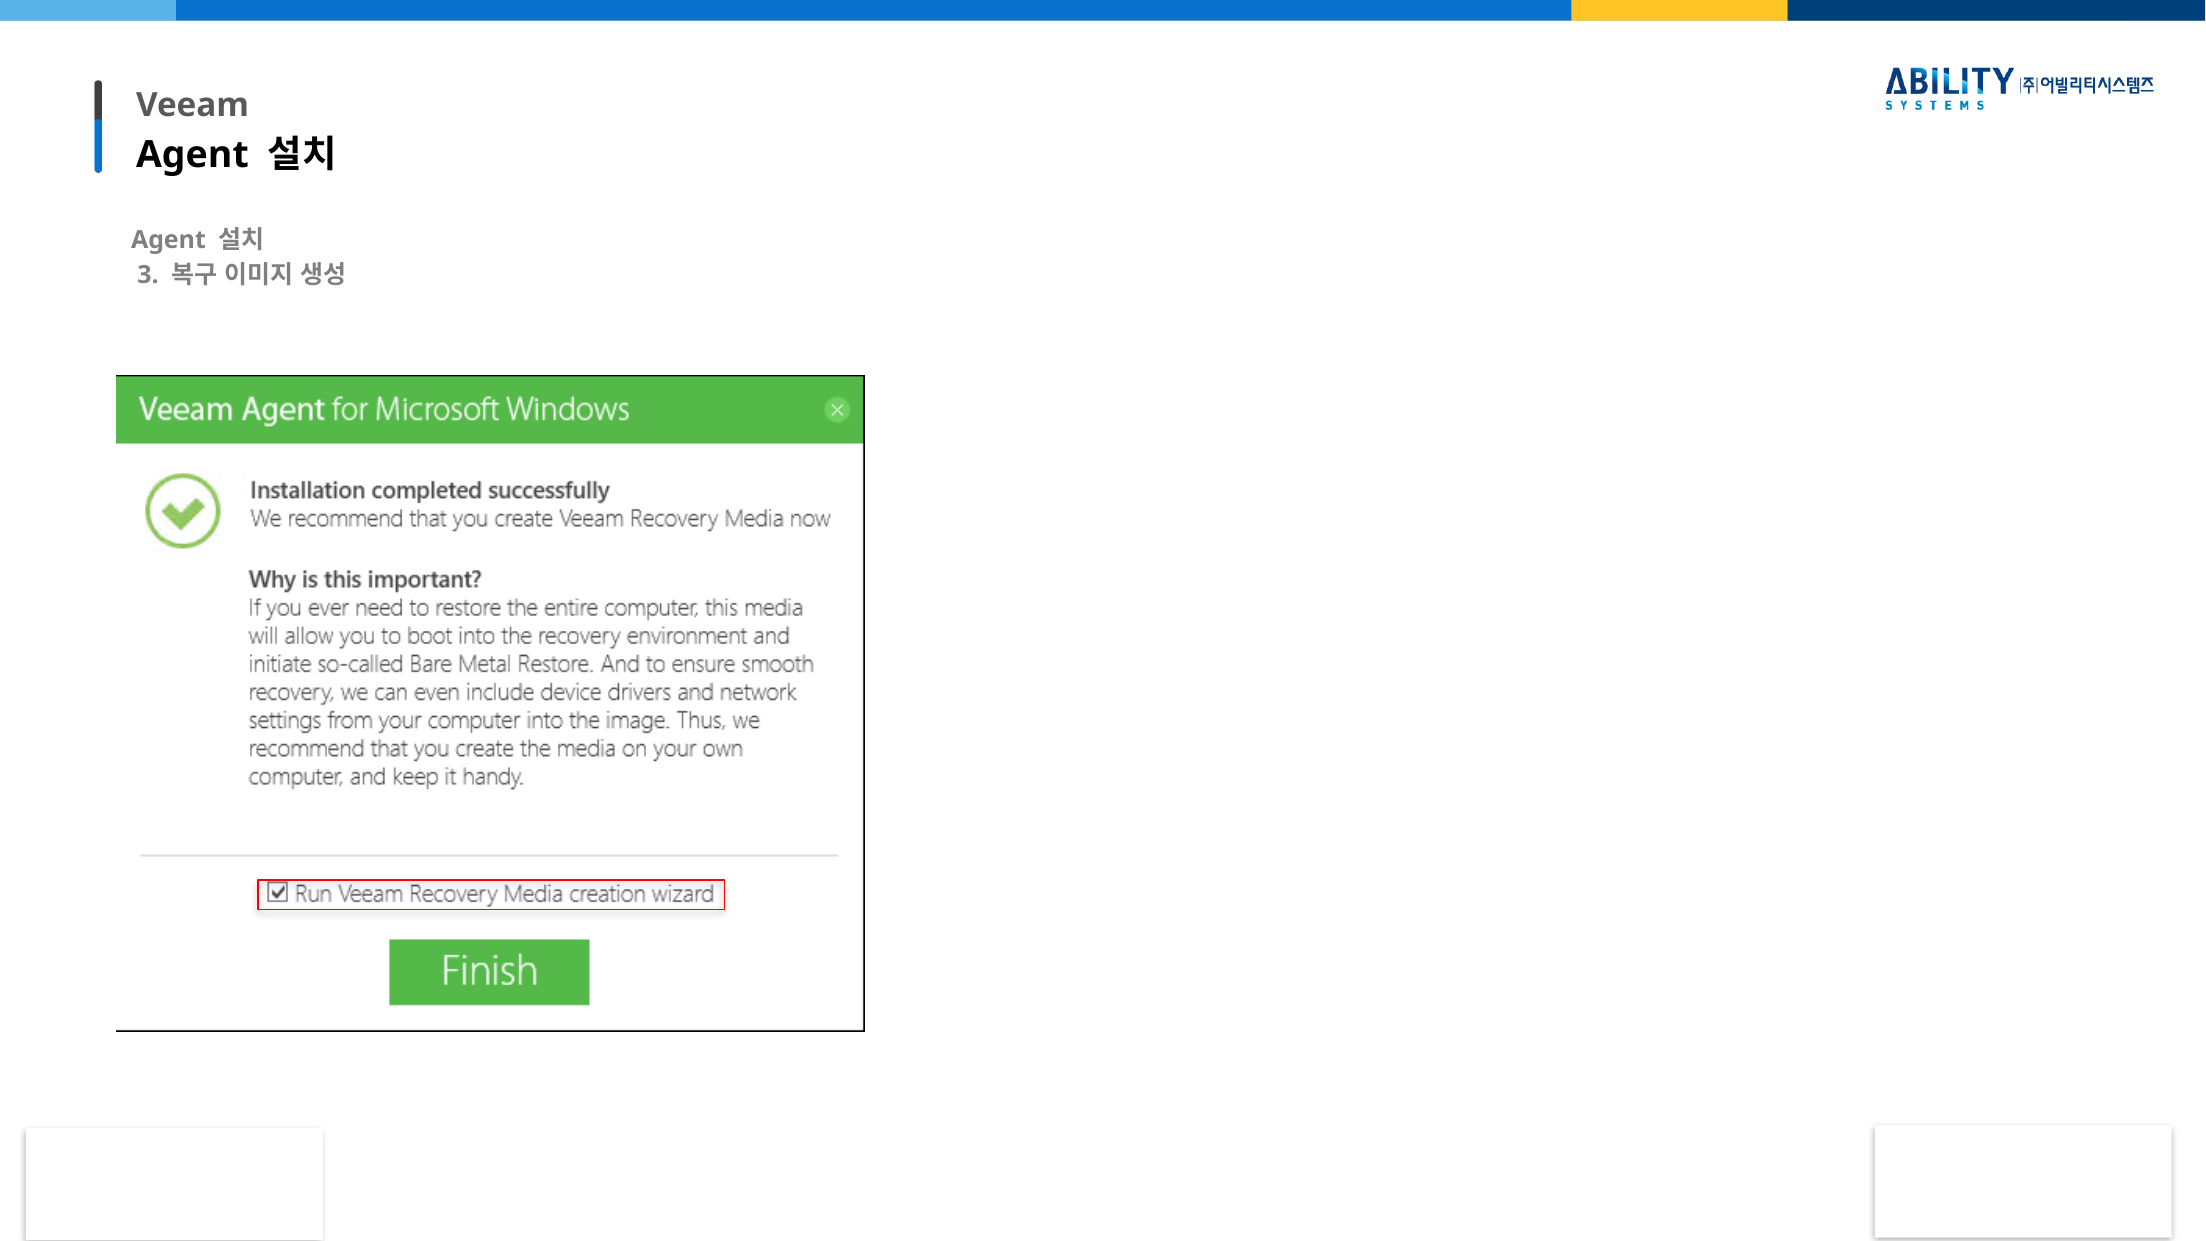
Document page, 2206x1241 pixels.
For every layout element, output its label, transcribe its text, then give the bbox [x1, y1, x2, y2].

text_box Veeam Agent 설치 [136, 83, 1720, 175]
text_box Agent 설치 3. 복구 이미지 생성 [116, 216, 2006, 335]
picture [0, 0, 2206, 1241]
